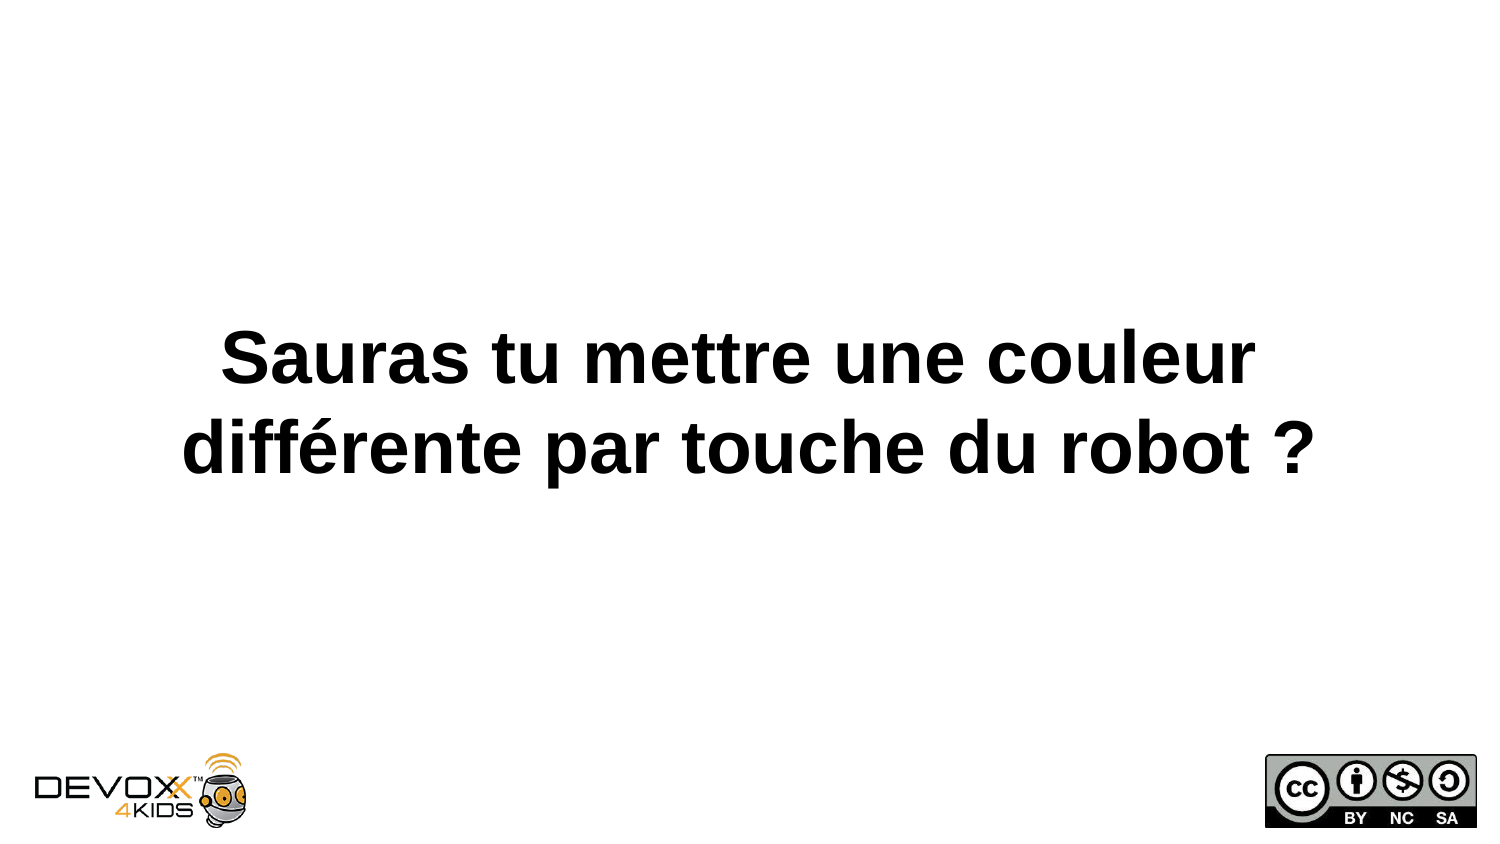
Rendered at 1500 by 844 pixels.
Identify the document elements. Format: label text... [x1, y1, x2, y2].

title Sauras tu mettre une couleur différente par touche du robot ? [67, 308, 1433, 536]
picture [1265, 754, 1477, 828]
picture [35, 753, 246, 828]
